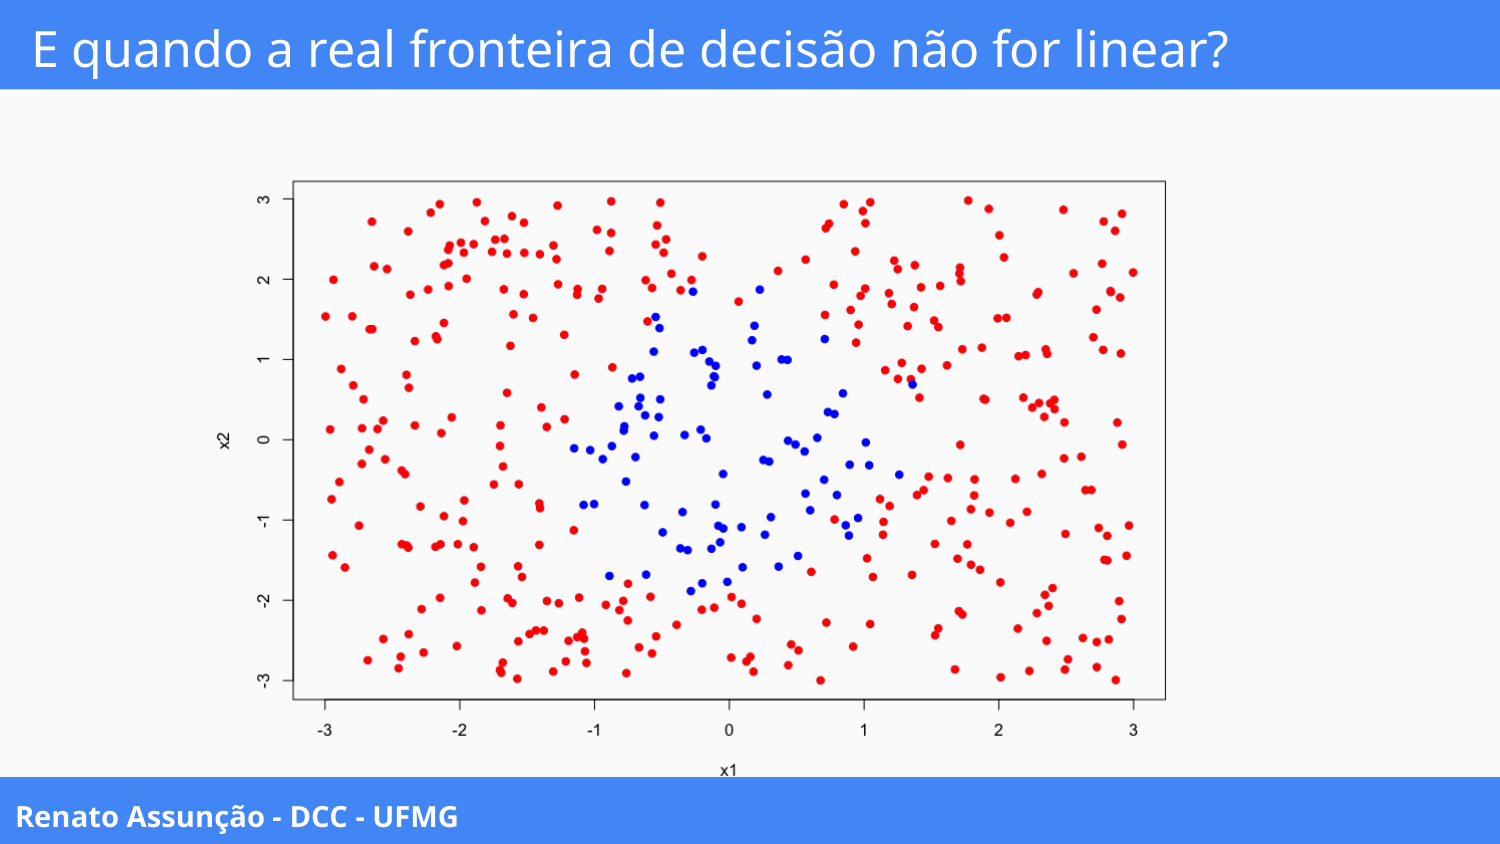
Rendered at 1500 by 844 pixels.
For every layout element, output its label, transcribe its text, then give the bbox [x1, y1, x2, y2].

picture [210, 100, 1207, 802]
title E quando a real fronteira de decisão não for linear? [16, 2, 1464, 94]
